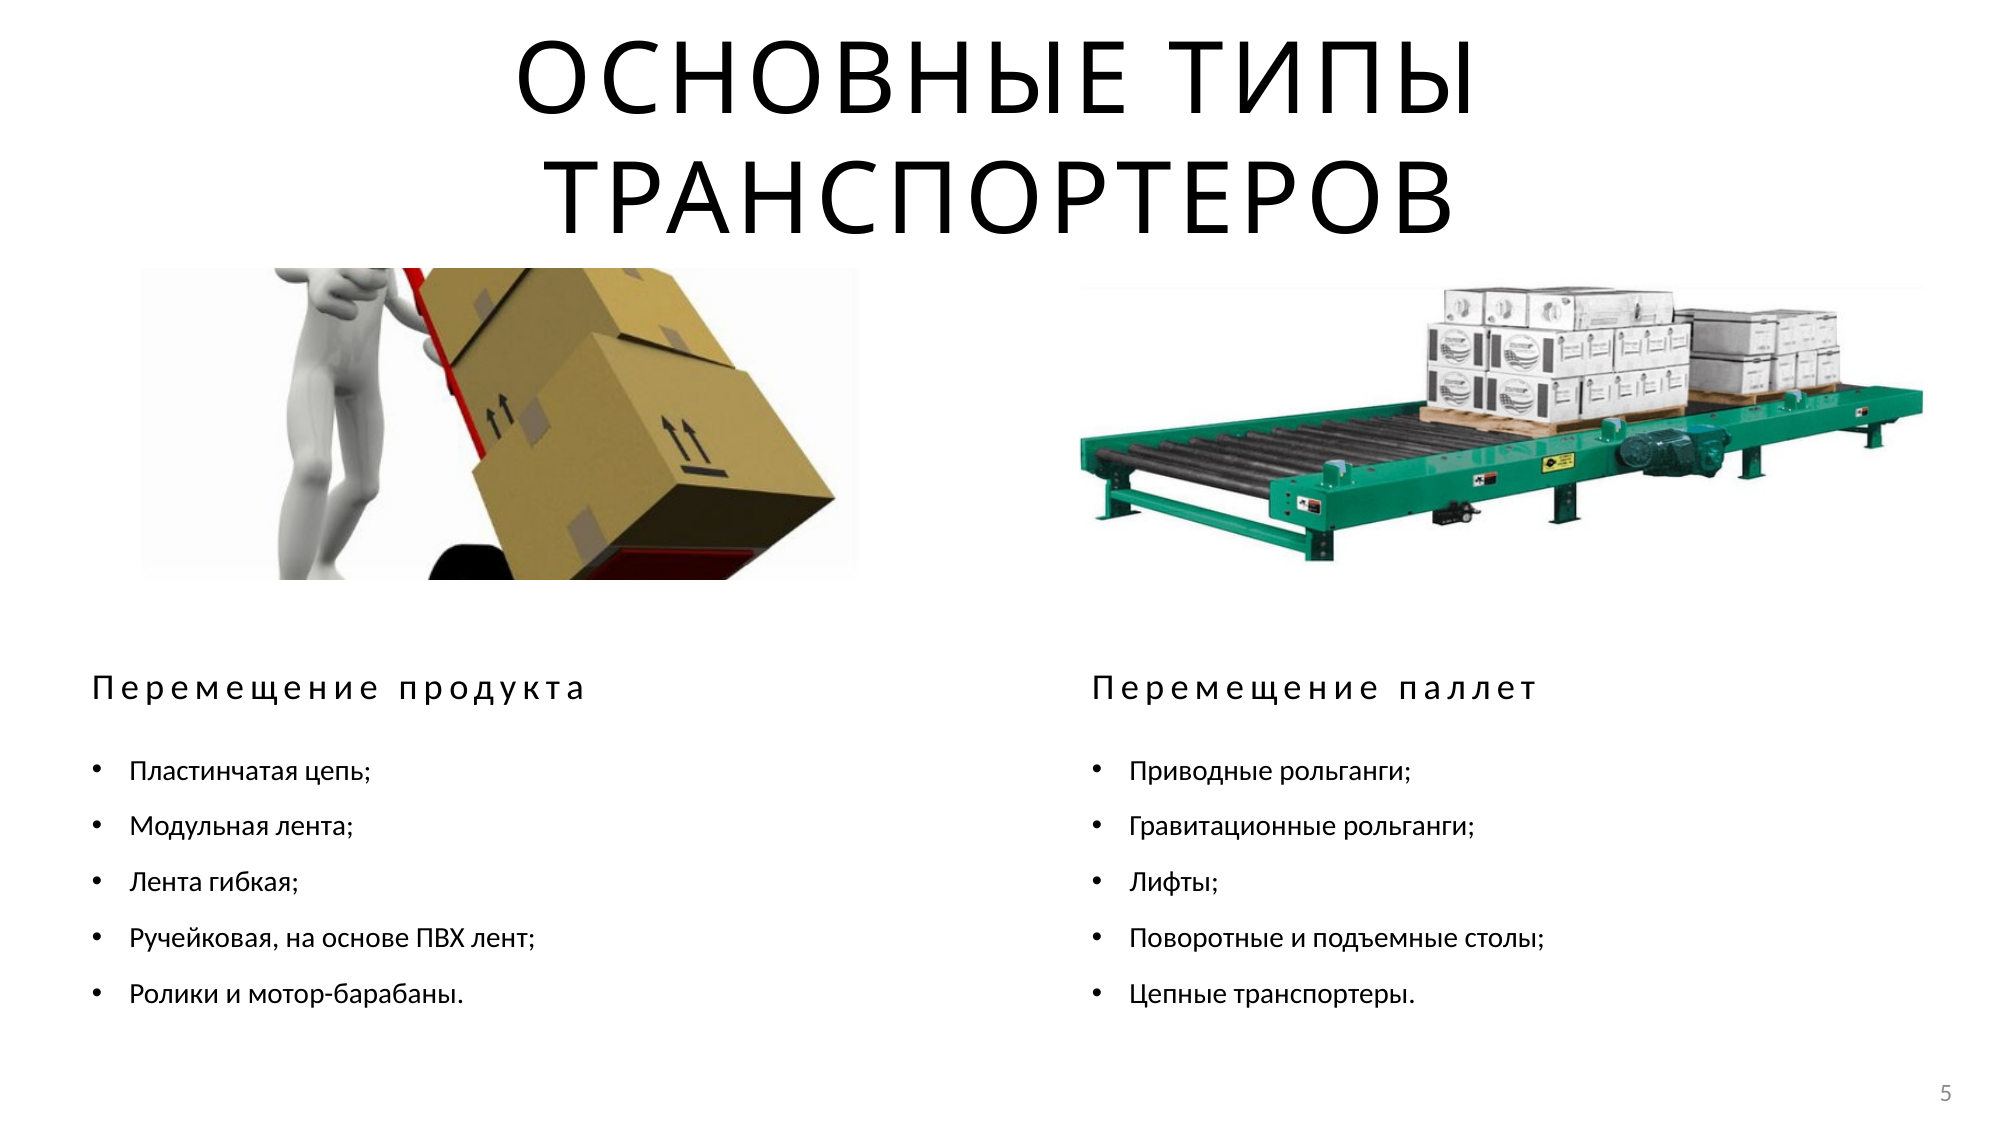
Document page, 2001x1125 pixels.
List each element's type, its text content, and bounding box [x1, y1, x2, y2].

list Перемещение продукта [76, 633, 923, 715]
picture [1079, 268, 1925, 580]
picture [77, 268, 923, 580]
list Перемещение паллет [1076, 633, 1928, 715]
slide_number 5 [1894, 1061, 1968, 1121]
title Основные типы транспортеров [97, 0, 1903, 267]
list Приводные рольганги; Гравитационные рольганги; Лифты; Поворотные и подъемные столы; Цепные транспортеры. [1076, 743, 1928, 1078]
list Пластинчатая цепь; Модульная лента; Лента гибкая; Ручейковая, на основе ПВХ лент; Ролики и мотор-барабаны. [76, 743, 923, 1078]
